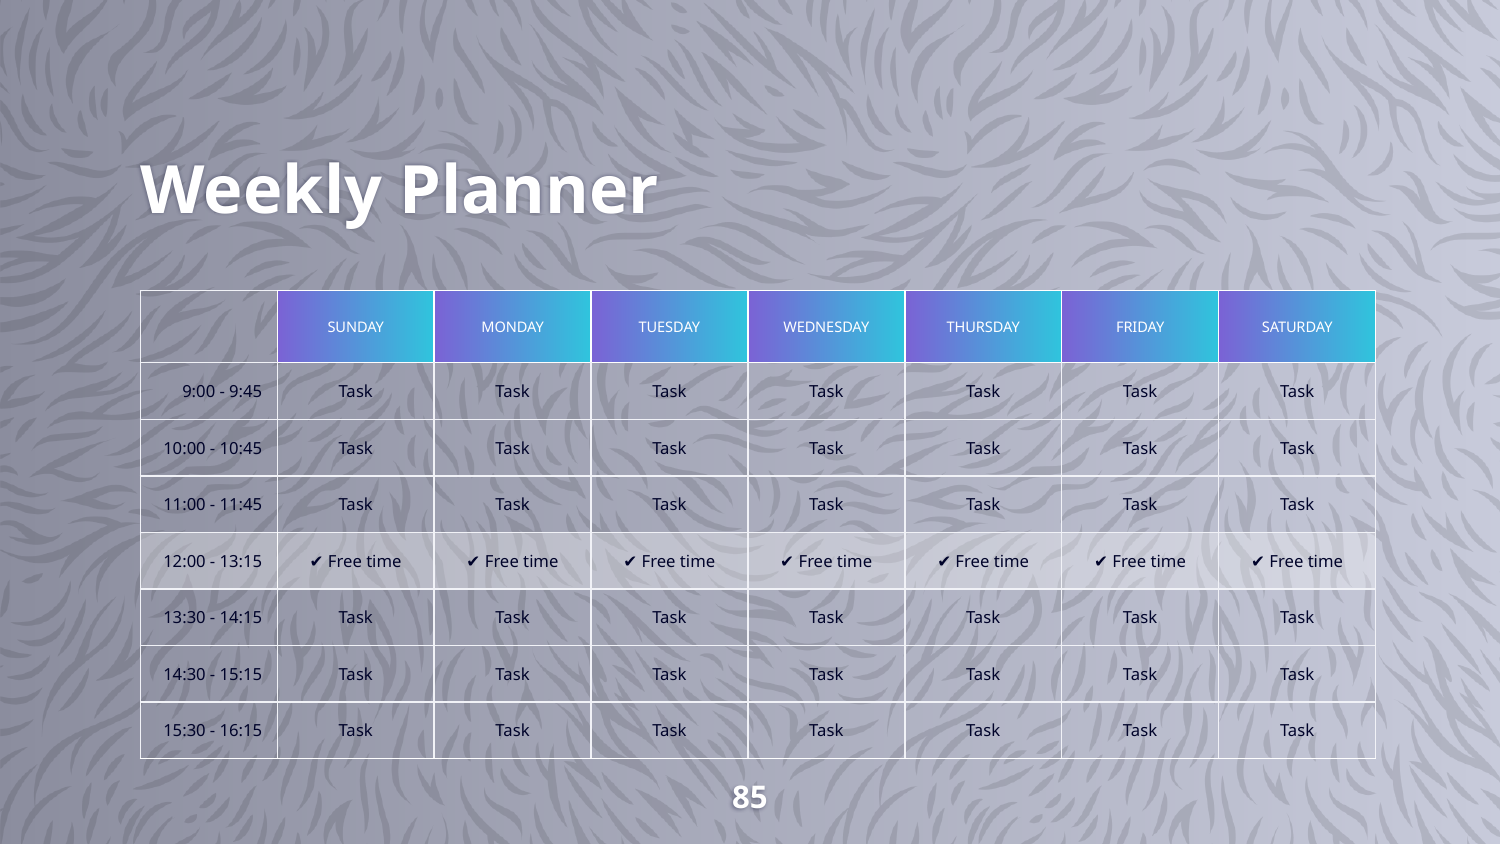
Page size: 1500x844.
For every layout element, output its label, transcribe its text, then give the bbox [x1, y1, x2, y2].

table_cell ✔ Free time [1062, 533, 1218, 588]
table_header SATURDAY [1219, 291, 1375, 362]
table_cell ✔ Free time [592, 533, 747, 588]
table_cell Task [906, 420, 1061, 475]
table_cell Task [749, 363, 904, 419]
table_header FRIDAY [1062, 291, 1218, 362]
table_header WEDNESDAY [749, 291, 904, 362]
table_header [141, 291, 277, 362]
table_cell Task [278, 477, 433, 532]
slide_number ‹#› [705, 766, 795, 832]
table_cell Task [278, 590, 433, 645]
table_cell Task [435, 363, 590, 419]
table_cell Task [592, 363, 747, 419]
table_cell ✔ Free time [278, 533, 433, 588]
table_cell ✔ Free time [1219, 533, 1375, 588]
table_cell Task [278, 420, 433, 475]
table_header SUNDAY [278, 291, 433, 362]
table_header THURSDAY [906, 291, 1061, 362]
table_cell Task [749, 646, 904, 701]
table_cell Task [435, 646, 590, 701]
table_header MONDAY [435, 291, 590, 362]
table_cell Task [592, 420, 747, 475]
table_cell 15:30 - 16:15 [141, 703, 277, 758]
table_cell Task [1219, 477, 1375, 532]
table_cell ✔ Free time [906, 533, 1061, 588]
table_cell Task [435, 477, 590, 532]
picture [0, 0, 1500, 844]
table_cell Task [1062, 703, 1218, 758]
title Weekly Planner [140, 162, 911, 228]
table_cell Task [592, 703, 747, 758]
table_header TUESDAY [592, 291, 747, 362]
table_cell Task [592, 477, 747, 532]
table_cell Task [1062, 646, 1218, 701]
table_cell Task [1062, 590, 1218, 645]
table_cell Task [906, 363, 1061, 419]
table_cell Task [1219, 420, 1375, 475]
table_cell Task [1062, 477, 1218, 532]
table_cell Task [435, 420, 590, 475]
table_cell Task [749, 477, 904, 532]
table_cell 14:30 - 15:15 [141, 646, 277, 701]
table_cell Task [749, 703, 904, 758]
table_cell Task [1219, 363, 1375, 419]
table_cell Task [435, 703, 590, 758]
table_cell 13:30 - 14:15 [141, 590, 277, 645]
table_cell 9:00 - 9:45 [141, 363, 277, 419]
table_cell Task [1219, 590, 1375, 645]
table_cell Task [278, 703, 433, 758]
table_cell Task [906, 703, 1061, 758]
table_cell Task [278, 363, 433, 419]
table_cell Task [749, 420, 904, 475]
table_cell ✔ Free time [435, 533, 590, 588]
table_cell Task [1219, 703, 1375, 758]
table_cell Task [435, 590, 590, 645]
table_cell Task [592, 646, 747, 701]
table_cell Task [1219, 646, 1375, 701]
table_cell 12:00 - 13:15 [141, 533, 277, 588]
table_cell 11:00 - 11:45 [141, 477, 277, 532]
table_cell 10:00 - 10:45 [141, 420, 277, 475]
table_cell ✔ Free time [749, 533, 904, 588]
table_cell Task [749, 590, 904, 645]
table_cell Task [592, 590, 747, 645]
table_cell Task [278, 646, 433, 701]
table_cell Task [1062, 420, 1218, 475]
table_cell Task [906, 477, 1061, 532]
table_cell Task [906, 646, 1061, 701]
table_cell Task [906, 590, 1061, 645]
table_cell Task [1062, 363, 1218, 419]
